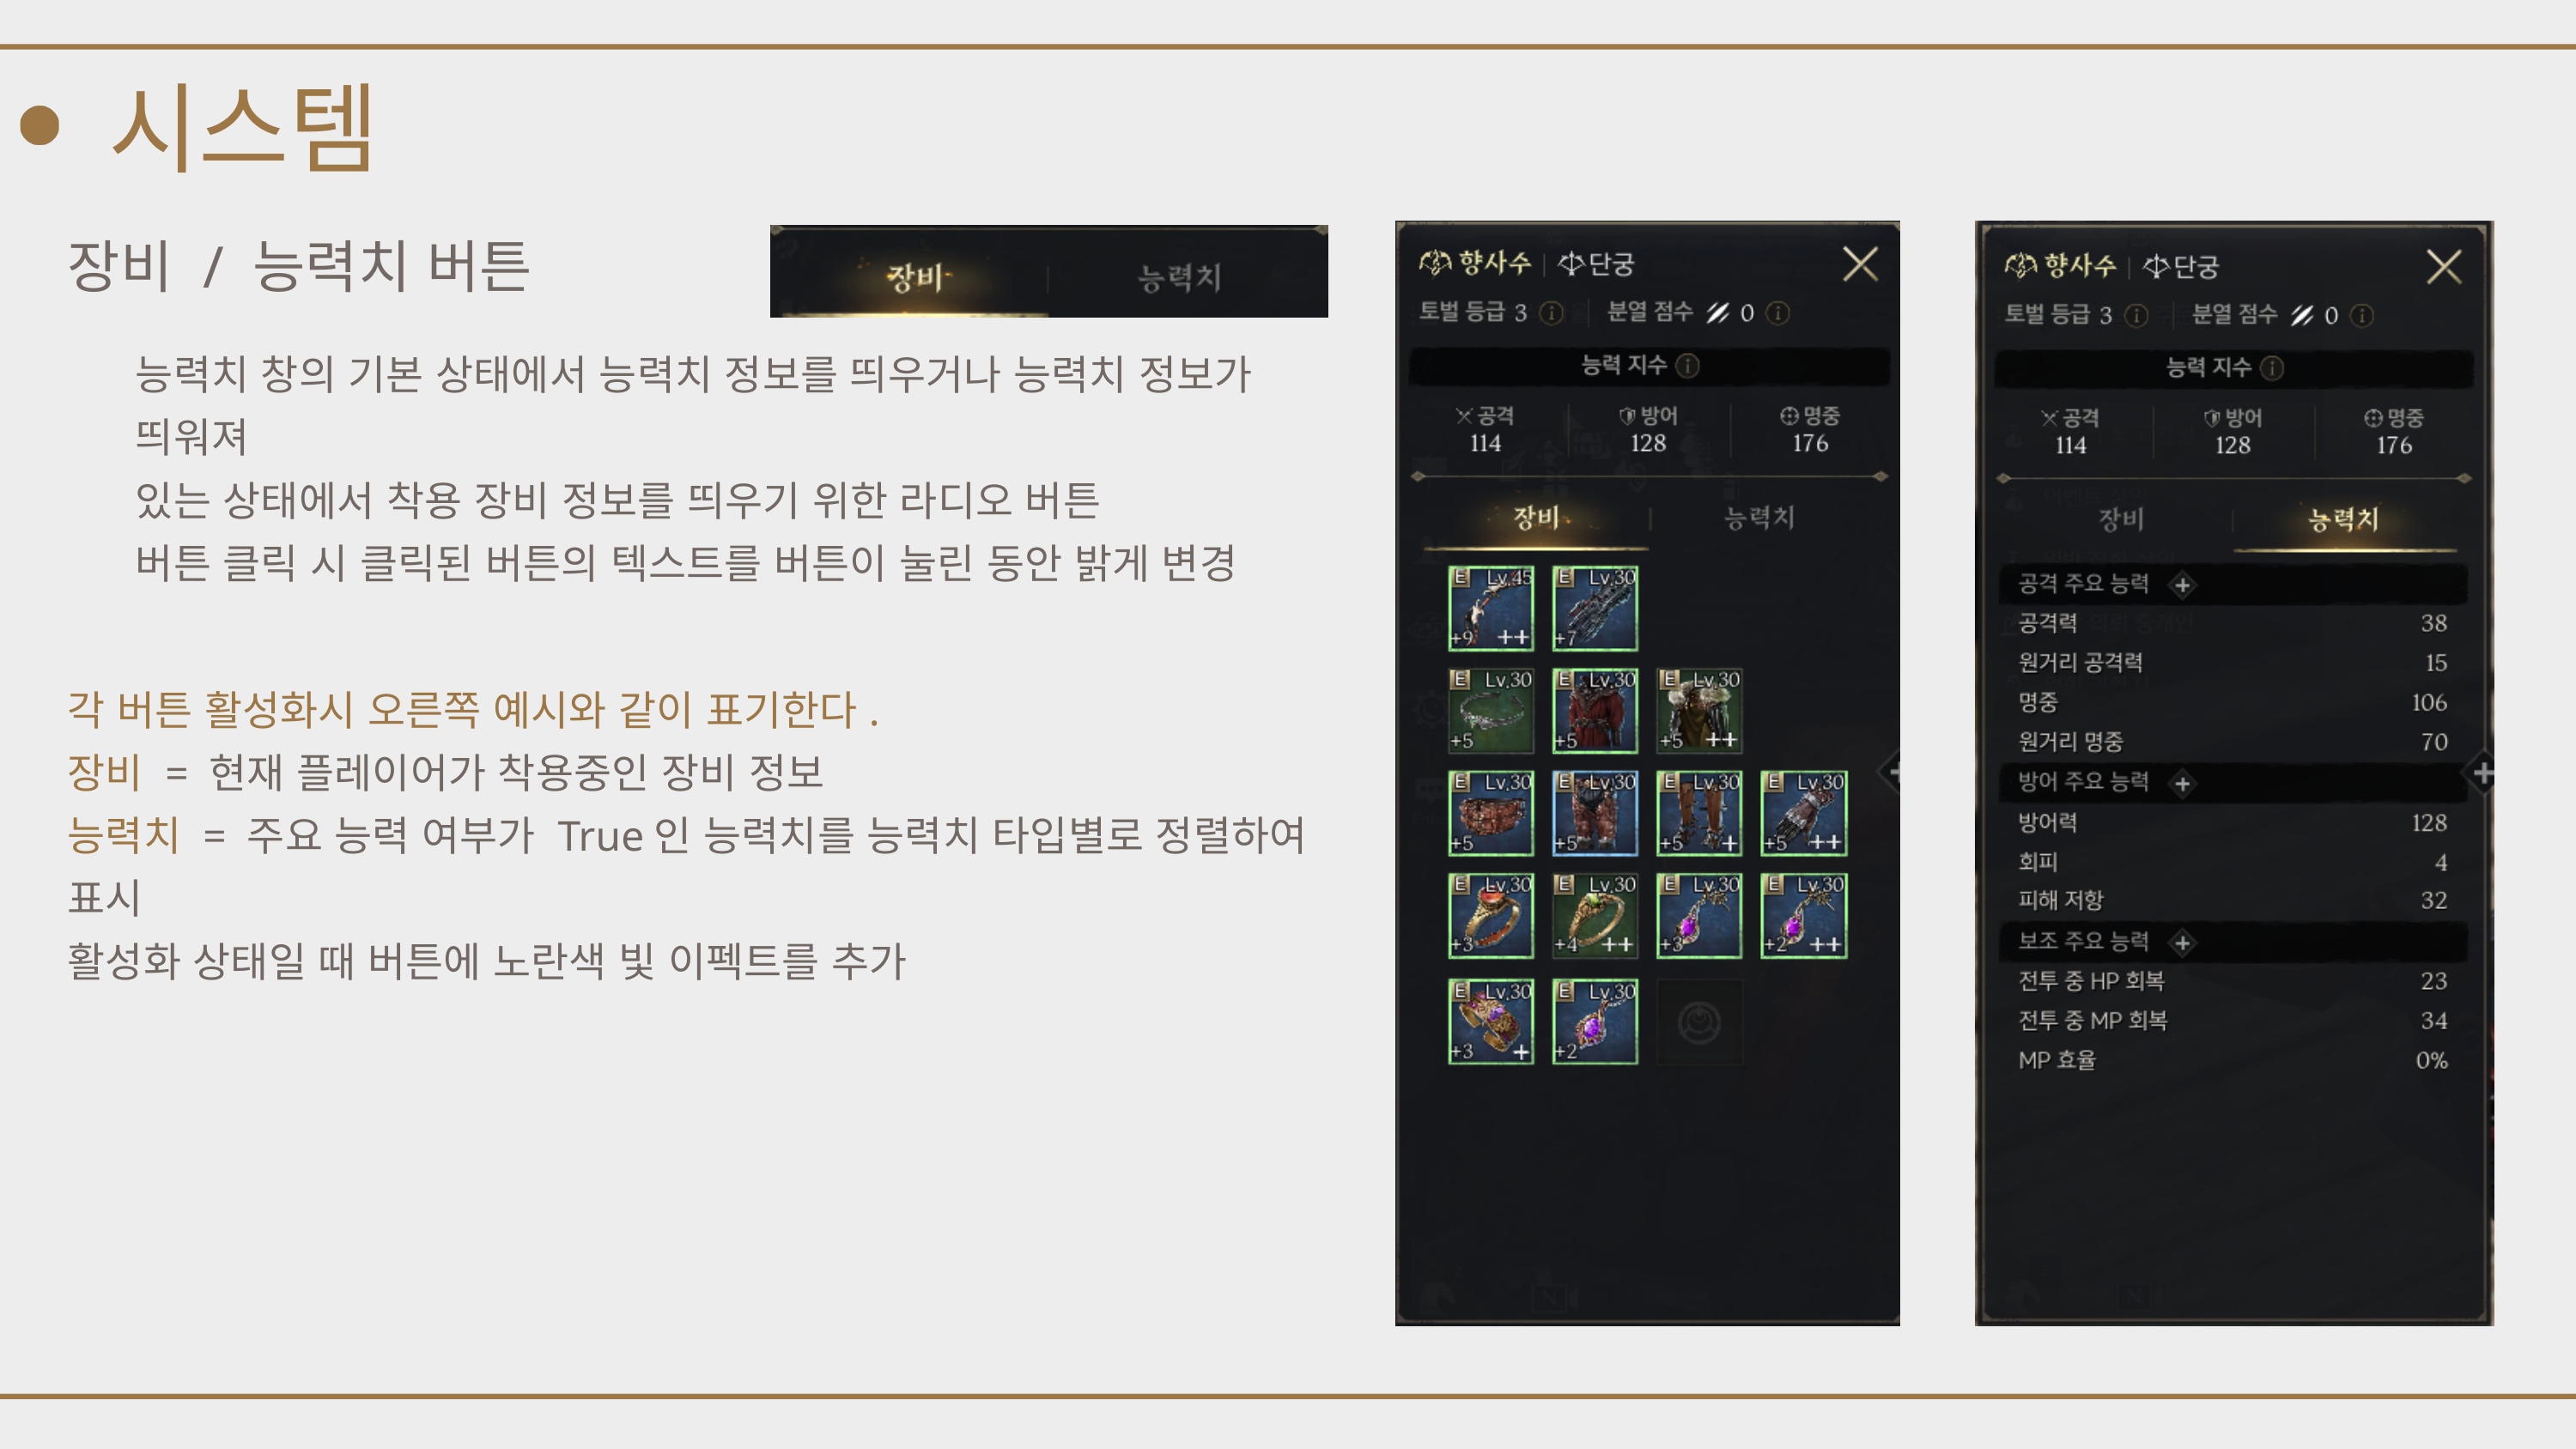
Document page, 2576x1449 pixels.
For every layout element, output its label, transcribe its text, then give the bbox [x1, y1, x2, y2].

picture [770, 225, 1328, 318]
text_box 능력치 창의 기본 상태에서 능력치 정보를 띄우거나 능력치 정보가 띄워져 있는 상태에서 착용 장비 정보를 띄우기 위한 라디오 버튼 버튼 클릭 시 클릭된 버튼의 텍스트를 버튼이 눌린 동안 밝게 변경 [135, 335, 1374, 587]
picture [1974, 221, 2494, 1326]
text_box 각 버튼 활성화시 오른쪽 예시와 같이 표기한다. 장비 = 현재 플레이어가 착용중인 장비 정보 능력치 = 주요 능력 여부가 True인 능력치를 능력치 타입별로 정렬하여 표시 활성화 상태일 때 버튼에 노란색 빛 이펙트를 추가 [67, 670, 1374, 985]
text_box 시스템 [108, 66, 1254, 185]
picture [1394, 221, 1900, 1326]
text_box 장비 / 능력치 버튼 [67, 236, 766, 300]
text_box [20, 106, 59, 145]
